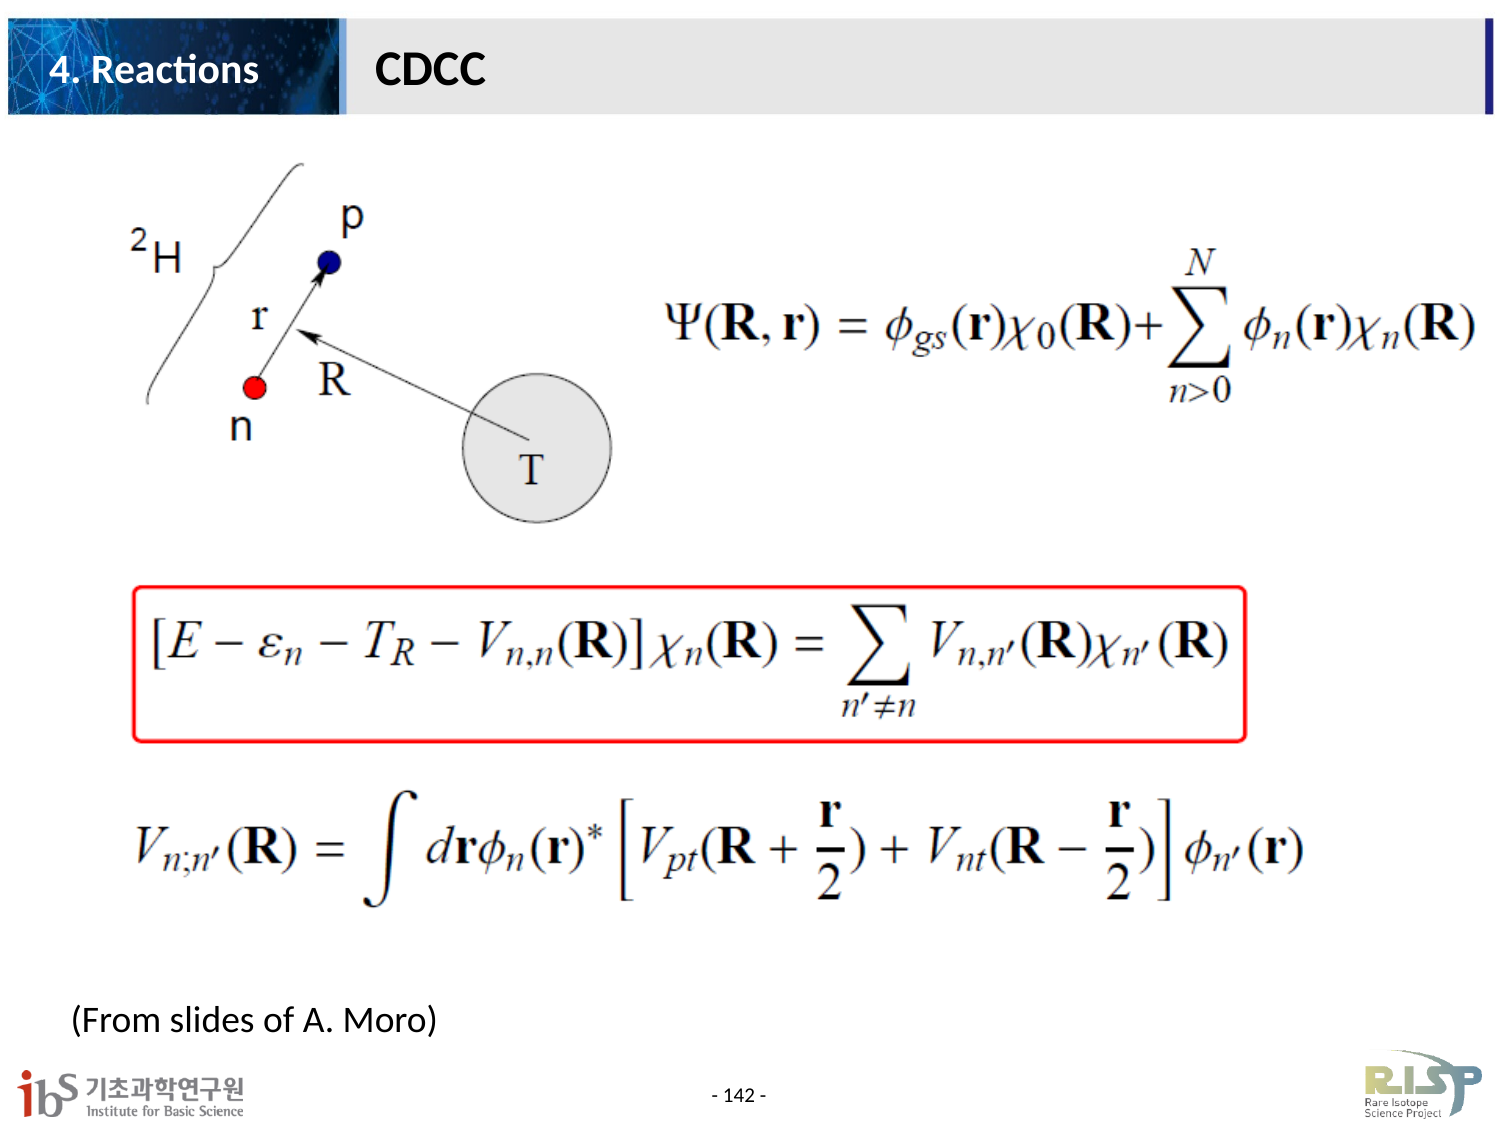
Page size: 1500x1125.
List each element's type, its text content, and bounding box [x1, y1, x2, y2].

picture [1364, 1049, 1482, 1119]
picture [17, 1070, 243, 1117]
picture [100, 562, 1317, 920]
picture [655, 222, 1495, 413]
text_box (From slides of A. Moro) [55, 987, 454, 1048]
picture [74, 132, 647, 541]
picture [2, 10, 1500, 130]
